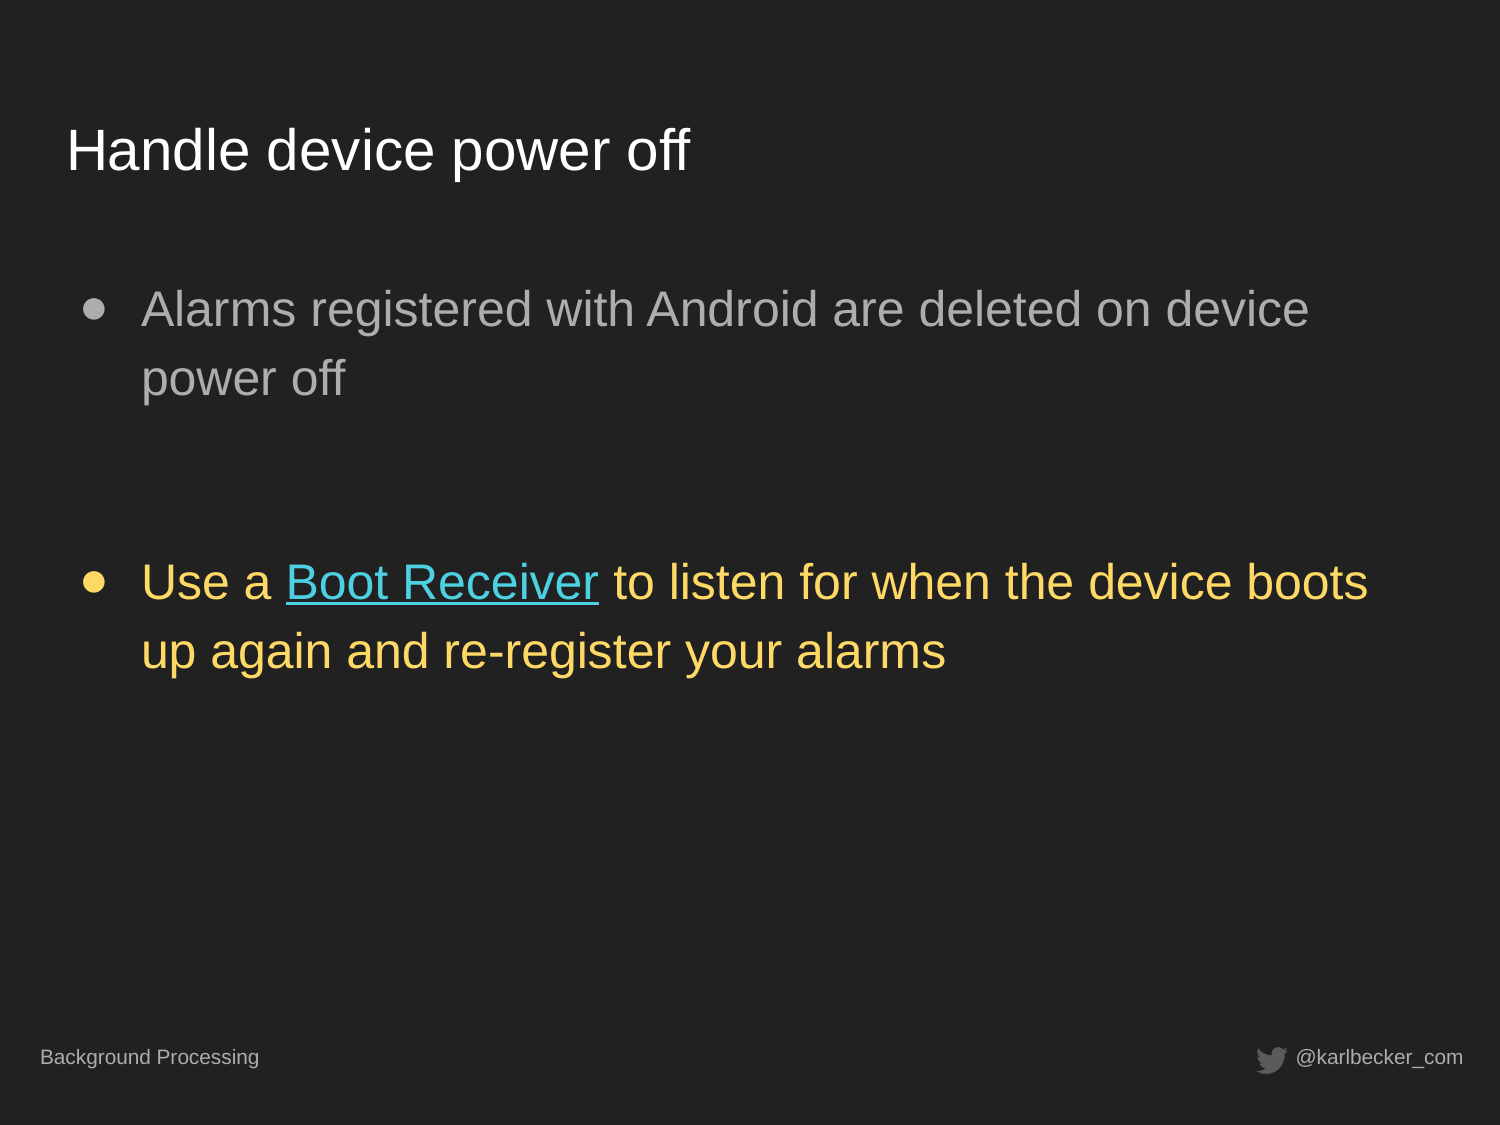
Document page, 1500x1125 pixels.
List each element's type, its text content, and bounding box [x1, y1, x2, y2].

picture [1256, 1044, 1288, 1077]
title Handle device power off [51, 97, 1449, 223]
list Alarms registered with Android are deleted on device power off Use a Boot Receiver to listen for when the device boots up again and re-register your alarms [51, 252, 1449, 1000]
